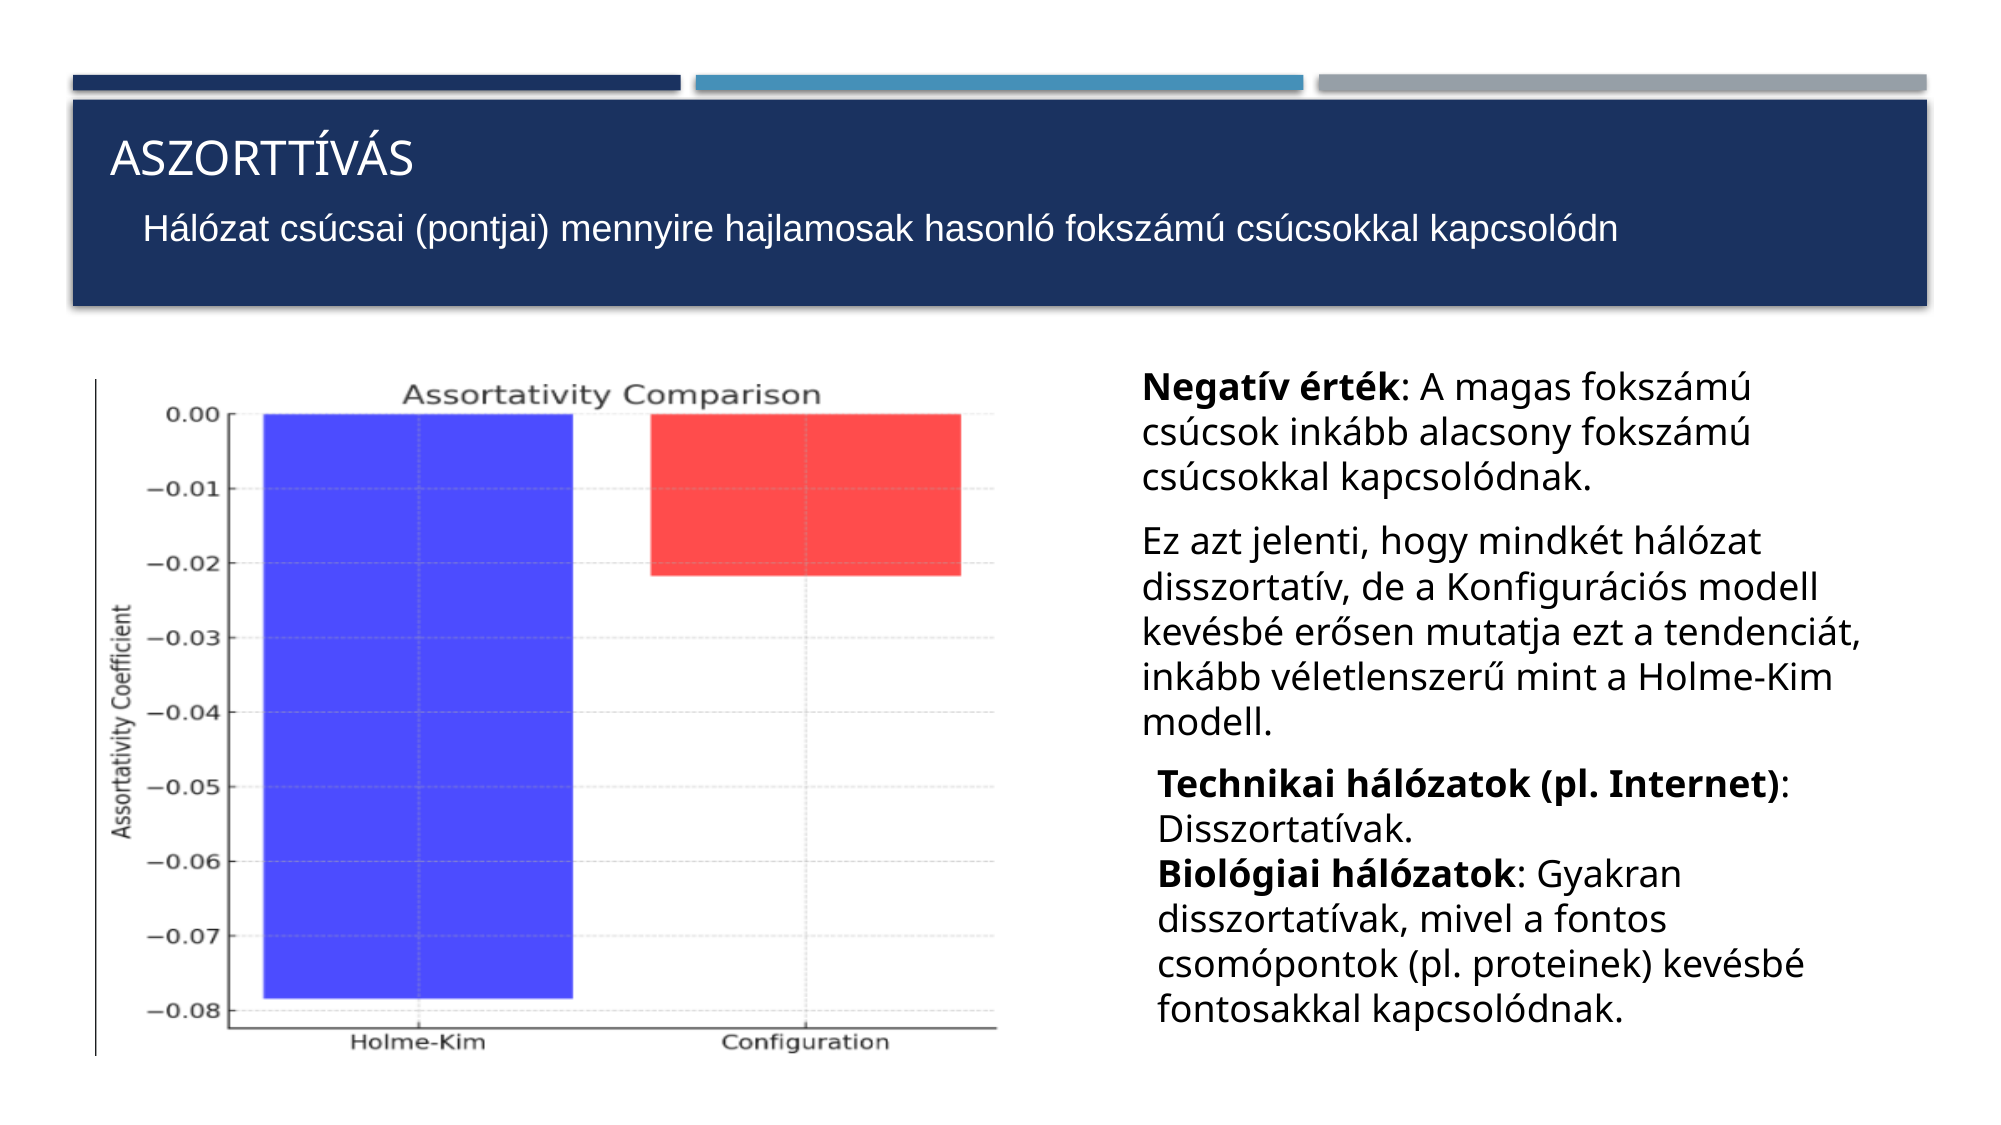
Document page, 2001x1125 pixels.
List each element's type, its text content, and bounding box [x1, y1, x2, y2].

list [94, 379, 1001, 1057]
title Aszorttívás [95, 119, 1905, 193]
text_box Ez azt jelenti, hogy mindkét hálózat disszortatív, de a Konfigurációs modell kevésbé erősen mutatja ezt a tendenciát, inkább véletlenszerű mint a Holme-Kim modell. [1126, 510, 1905, 750]
text_box Negatív érték: A magas fokszámú csúcsok inkább alacsony fokszámú csúcsokkal kapcsolódnak. [1126, 355, 1905, 506]
text_box Hálózat csúcsai (pontjai) mennyire hajlamosak hasonló fokszámú csúcsokkal kapcsolódn [117, 196, 1905, 257]
text_box Technikai hálózatok (pl. Internet): Disszortatívak. Biológiai hálózatok: Gyakran disszortatívak, mivel a fontos csomópontok (pl. proteinek) kevésbé fontosakkal kapcsolódnak. [1142, 752, 1931, 1038]
